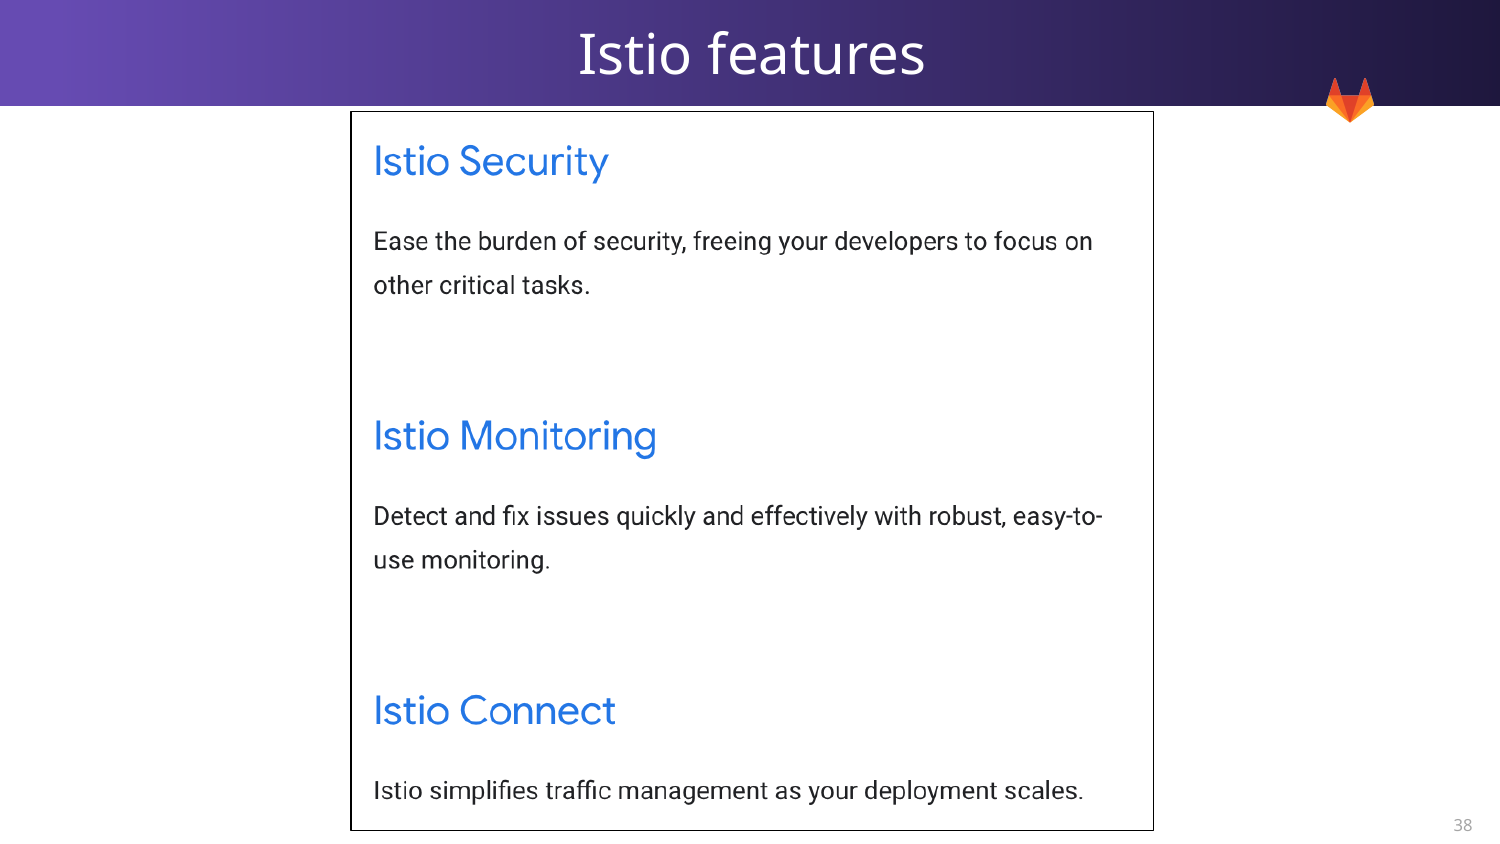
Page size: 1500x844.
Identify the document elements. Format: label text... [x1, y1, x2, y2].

picture [351, 112, 1154, 830]
title Istio features [16, 27, 1489, 77]
picture [1326, 78, 1374, 123]
